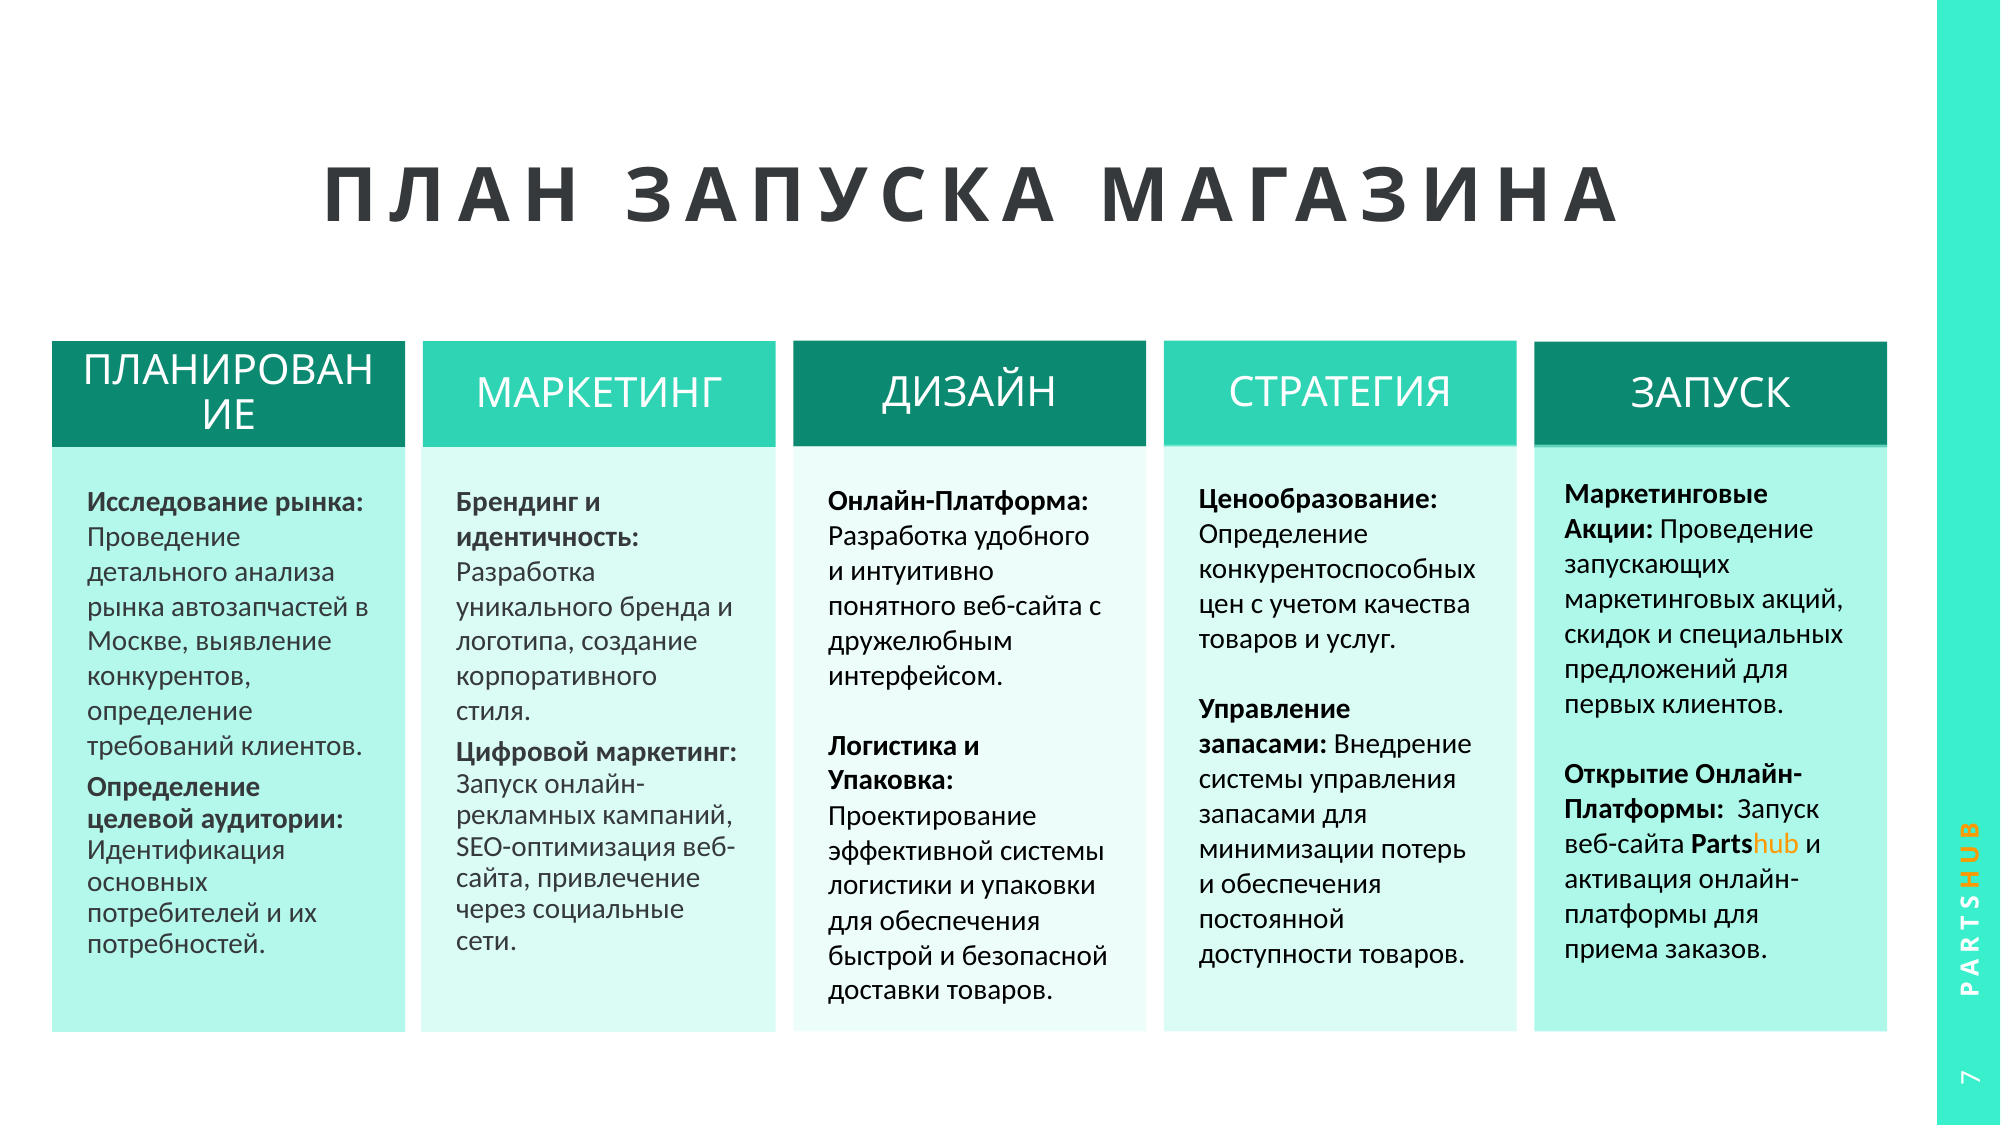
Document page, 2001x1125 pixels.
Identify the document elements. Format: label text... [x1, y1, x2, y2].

slide_number 7 [1937, 1032, 2000, 1125]
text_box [50, 234, 1889, 1032]
footer partshub [1937, 0, 2000, 1032]
title ПЛАН ЗАПУСКА магазина [139, 143, 1800, 234]
